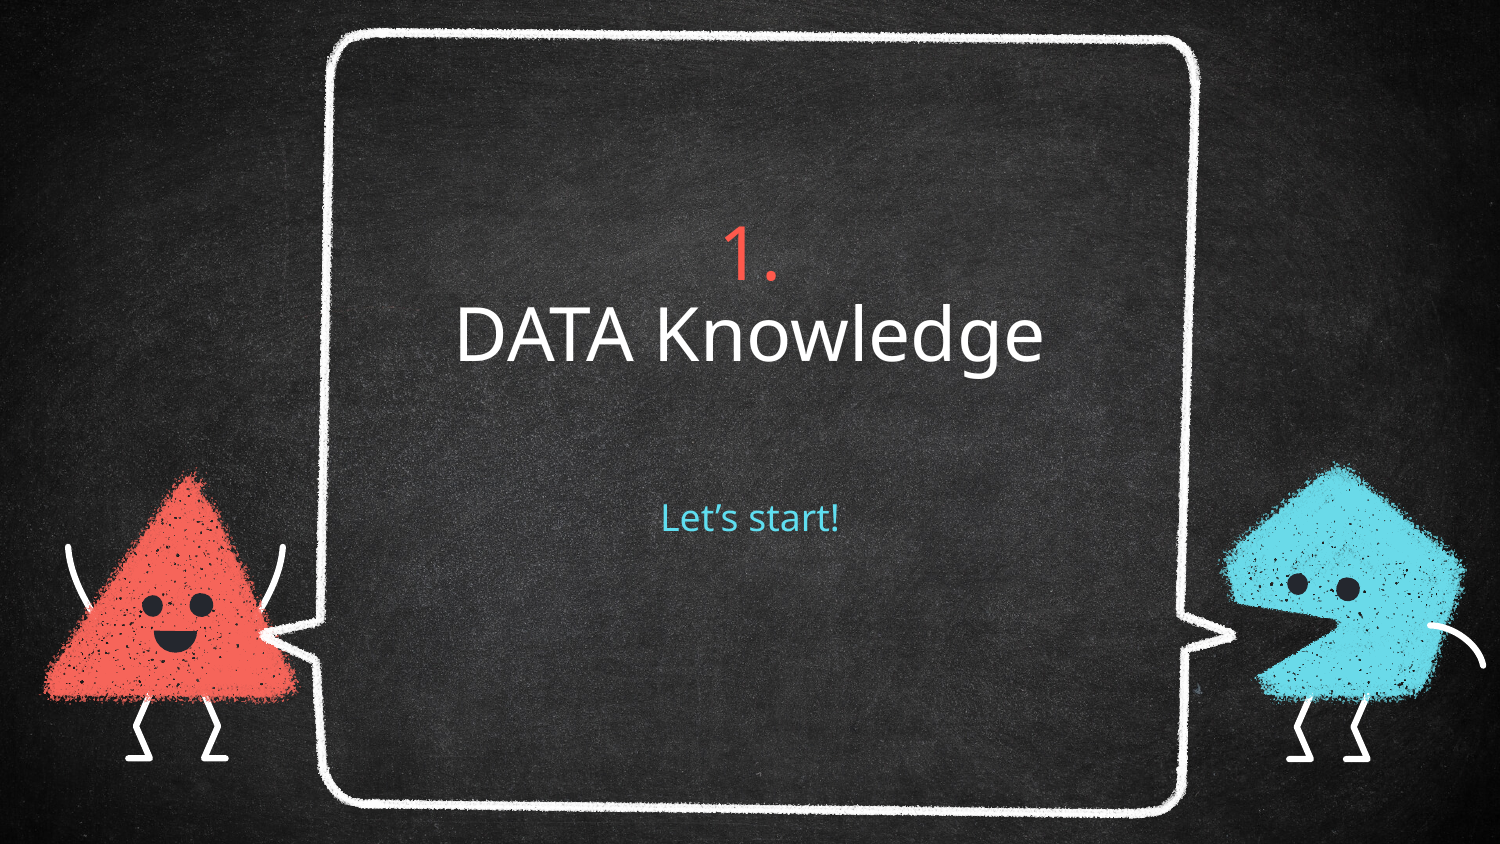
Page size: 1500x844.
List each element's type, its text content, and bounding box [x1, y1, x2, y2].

picture [0, 0, 1500, 844]
title 1. DATA Knowledge [382, 216, 1118, 382]
subtitle Let’s start! [382, 487, 1118, 538]
